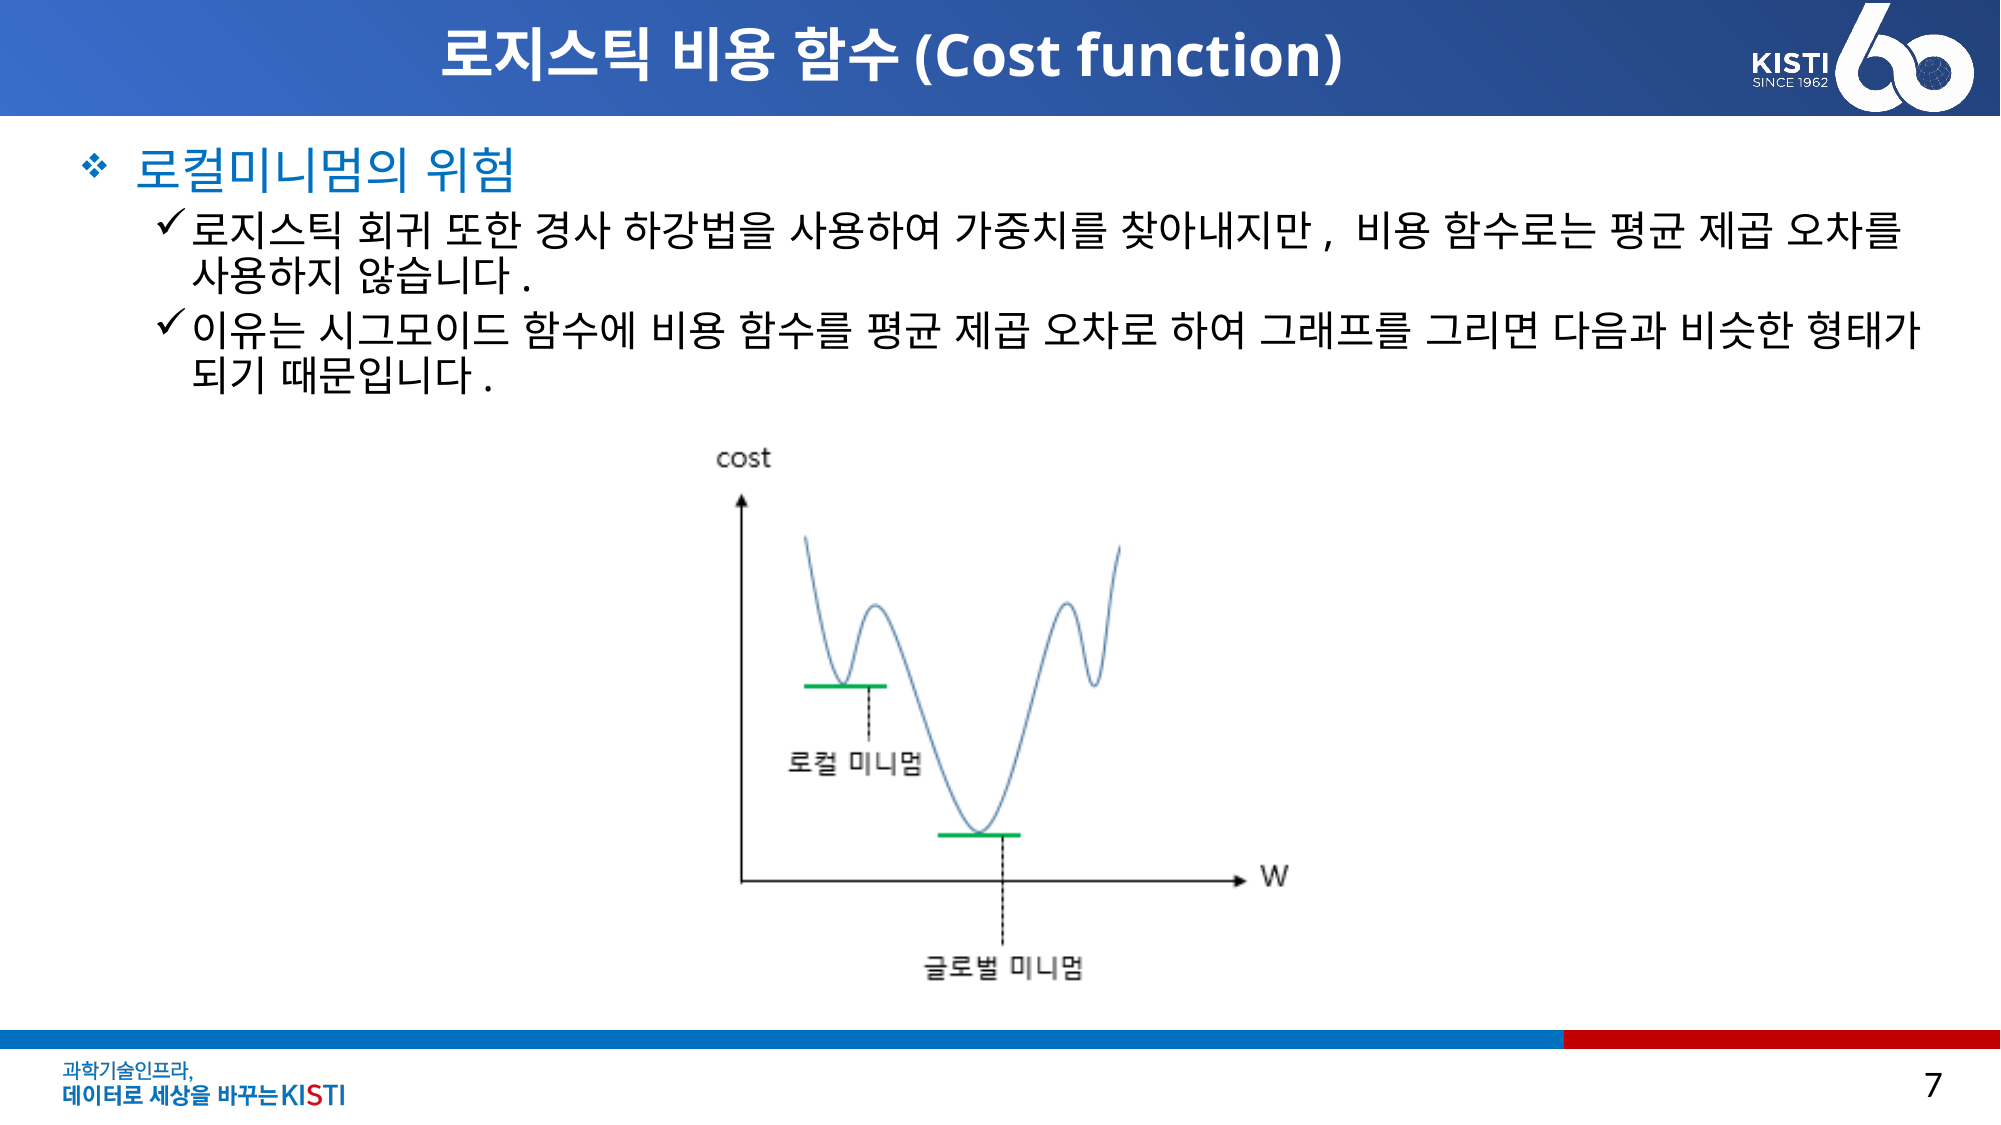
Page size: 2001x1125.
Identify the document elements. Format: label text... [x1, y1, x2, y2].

picture [63, 1061, 344, 1106]
title 로지스틱 비용 함수(Cost function) [63, 0, 1720, 116]
list 로컬미니멈의 위험 로지스틱 회귀 또한 경사 하강법을 사용하여 가중치를 찾아내지만, 비용 함수로는 평균 제곱 오차를 사용하지 않습니다. 이유는 시그모이드 함수에 비용 함수를 평균 제곱 오차로 하여 그래프를 그리면 다음과 비슷한 형태가 되기 때문입니다. [63, 138, 1958, 983]
picture [706, 423, 1293, 987]
slide_number 7 [1605, 1053, 1958, 1113]
picture [1753, 3, 1974, 112]
